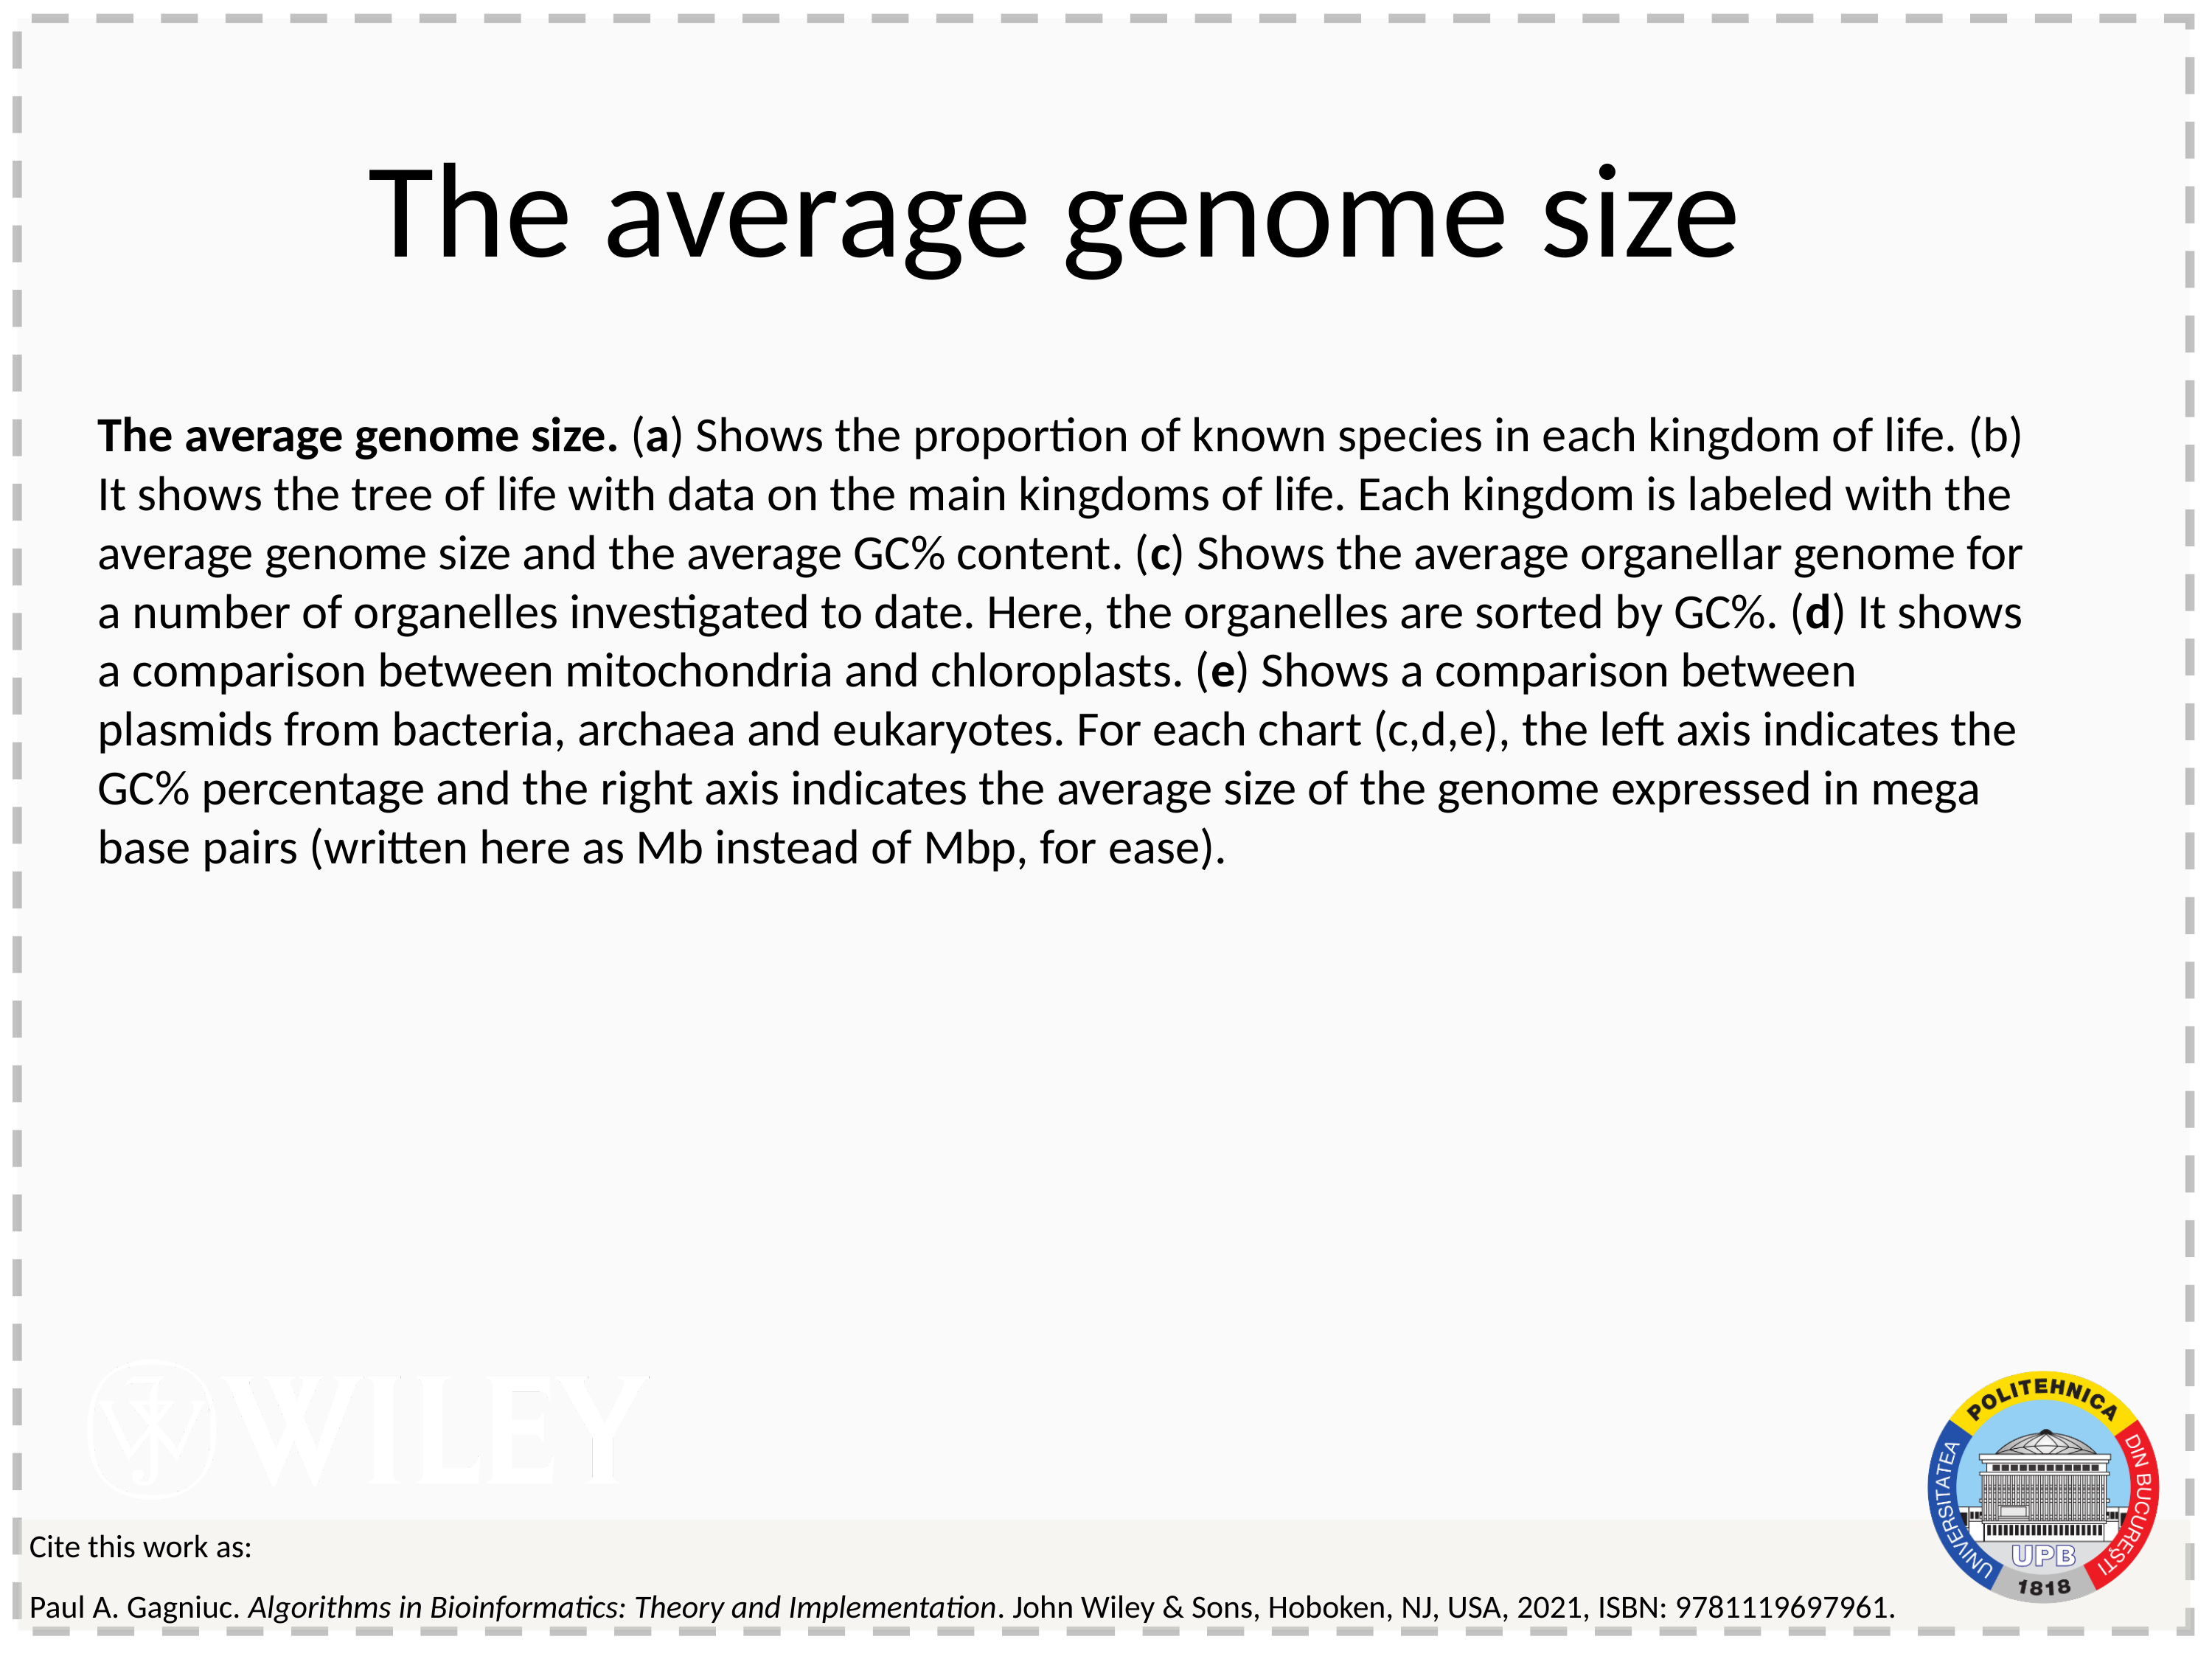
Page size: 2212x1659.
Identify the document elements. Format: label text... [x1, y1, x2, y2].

text_box Cite this work as: Paul A. Gagniuc. Algorithms in Bioinformatics: Theory and Implementation. John Wiley & Sons, Hoboken, NJ, USA, 2021, ISBN: 9781119697961. [18, 1520, 2191, 1630]
title The average genome size [101, 83, 2009, 324]
picture [1926, 1369, 2162, 1605]
text_box [17, 18, 2191, 1632]
picture [86, 1358, 650, 1500]
text_box The average genome size. (a) Shows the proportion of known species in each kingdom of life. (b) It shows the tree of life with data on the main kingdoms of life. Each kingdom is labeled with the average genome size and the average GC% content. (c) Shows the average organellar genome for a number of organelles investigated to date. Here, the organelles are sorted by GC%. (d) It shows a comparison between mitochondria and chloroplasts. (e) Shows a comparison between plasmids from bacteria, archaea and eukaryotes. For each chart (c,d,e), the left axis indicates the GC% percentage and the right axis indicates the average size of the genome expressed in mega base pairs (written here as Mb instead of Mbp, for ease). [87, 397, 2044, 880]
